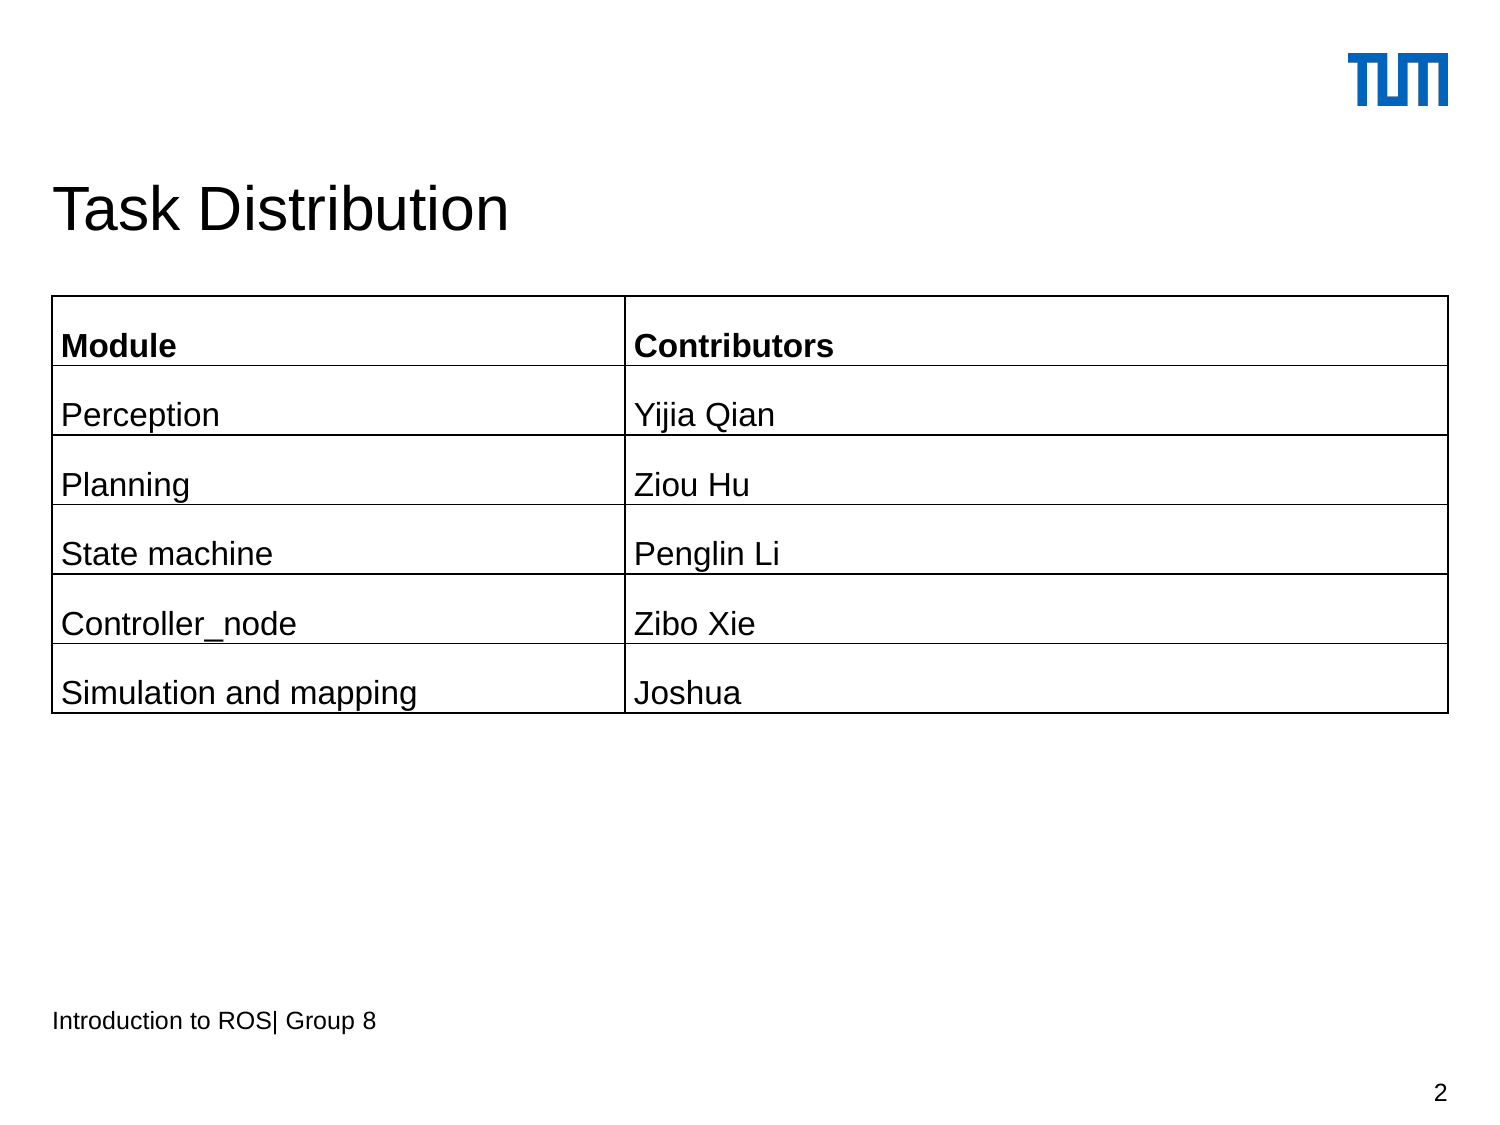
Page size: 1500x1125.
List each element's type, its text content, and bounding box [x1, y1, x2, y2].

table_cell Penglin Li [626, 505, 1447, 573]
table_cell State machine [53, 505, 624, 573]
footer Introduction to ROS| Group 8 [52, 989, 1113, 1050]
table_cell Ziou Hu [626, 436, 1447, 504]
table_cell Planning [53, 436, 624, 504]
picture [1348, 53, 1448, 106]
table_cell Yijia Qian [626, 366, 1447, 434]
table_cell Simulation and mapping [53, 644, 624, 712]
table_header Module [53, 351, 624, 365]
title Task Distribution [52, 163, 1449, 351]
table_cell Zibo Xie [626, 575, 1447, 643]
table_cell Controller_node [53, 575, 624, 643]
table_header Contributors [626, 351, 1447, 365]
table_cell Perception [53, 366, 624, 434]
table_cell Joshua [626, 644, 1447, 712]
slide_number 2 [1111, 1061, 1448, 1122]
